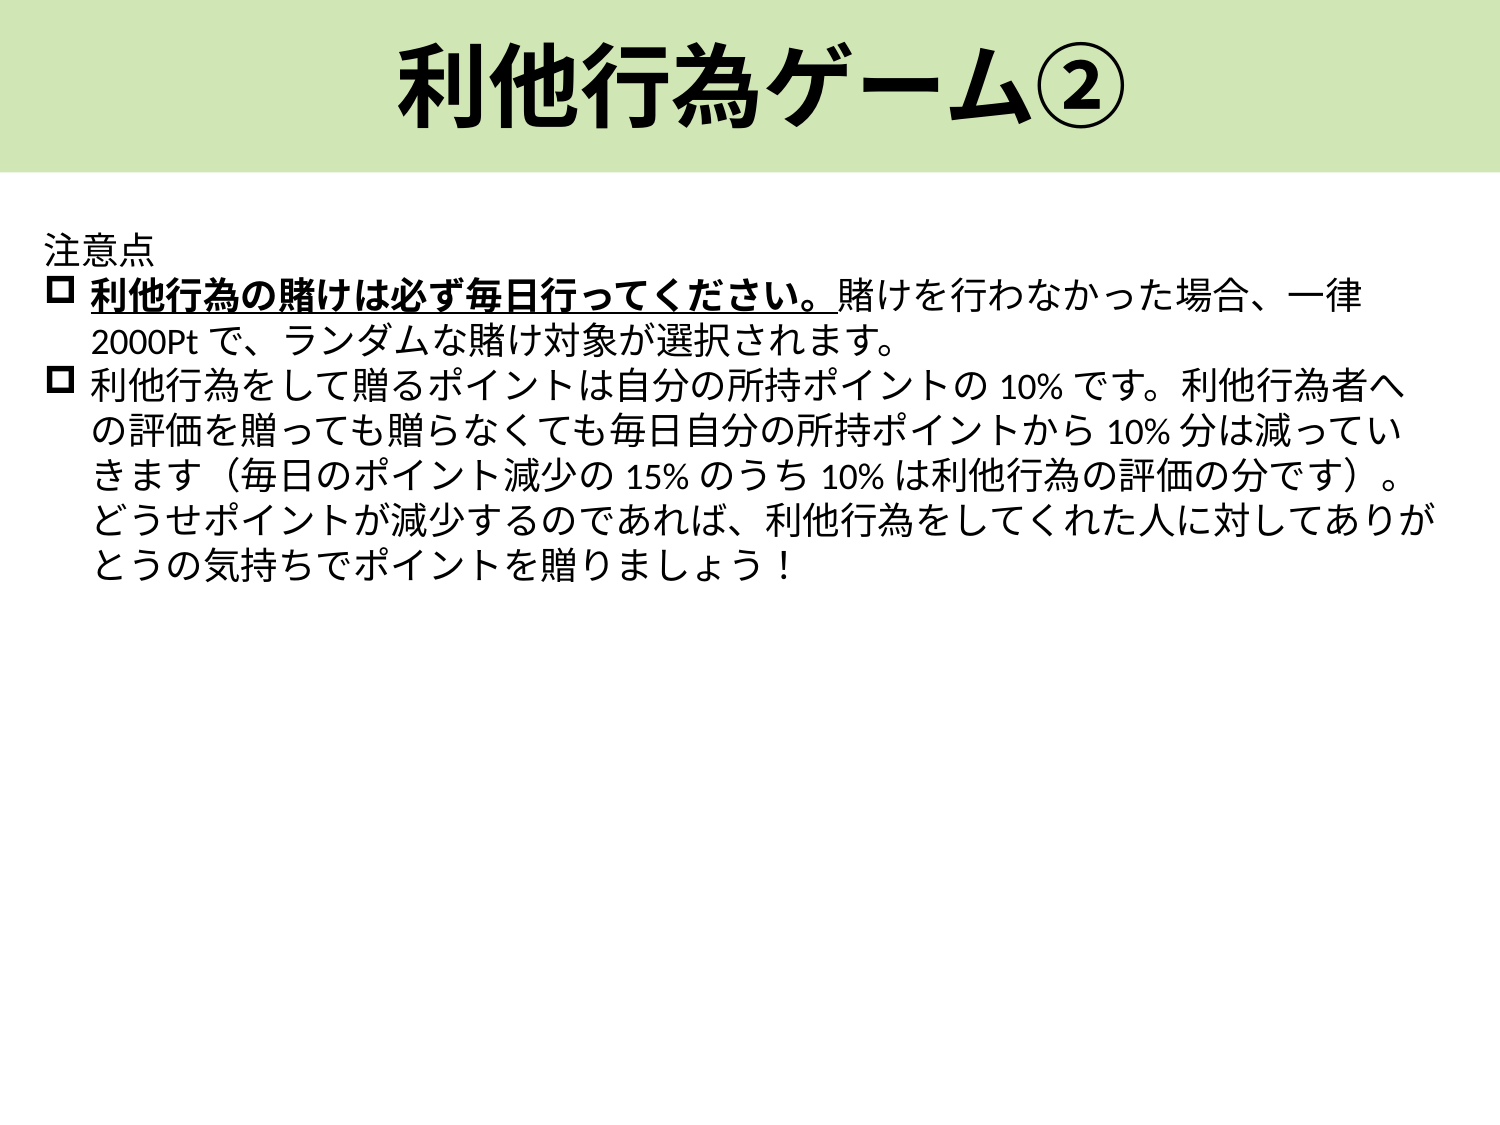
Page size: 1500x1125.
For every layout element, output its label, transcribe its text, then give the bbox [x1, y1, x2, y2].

text_box 注意点 利他行為の賭けは必ず毎日行ってください。賭けを行わなかった場合、一律2000Ptで、ランダムな賭け対象が選択されます。 利他行為をして贈るポイントは自分の所持ポイントの10%です。利他行為者への評価を贈っても贈らなくても毎日自分の所持ポイントから10%分は減っていきます（毎日のポイント減少の15%のうち10%は利他行為の評価の分です）。どうせポイントが減少するのであれば、利他行為をしてくれた人に対してありがとうの気持ちでポイントを贈りましょう！ [28, 219, 1453, 730]
text_box 利他行為ゲーム② [0, 0, 1500, 174]
